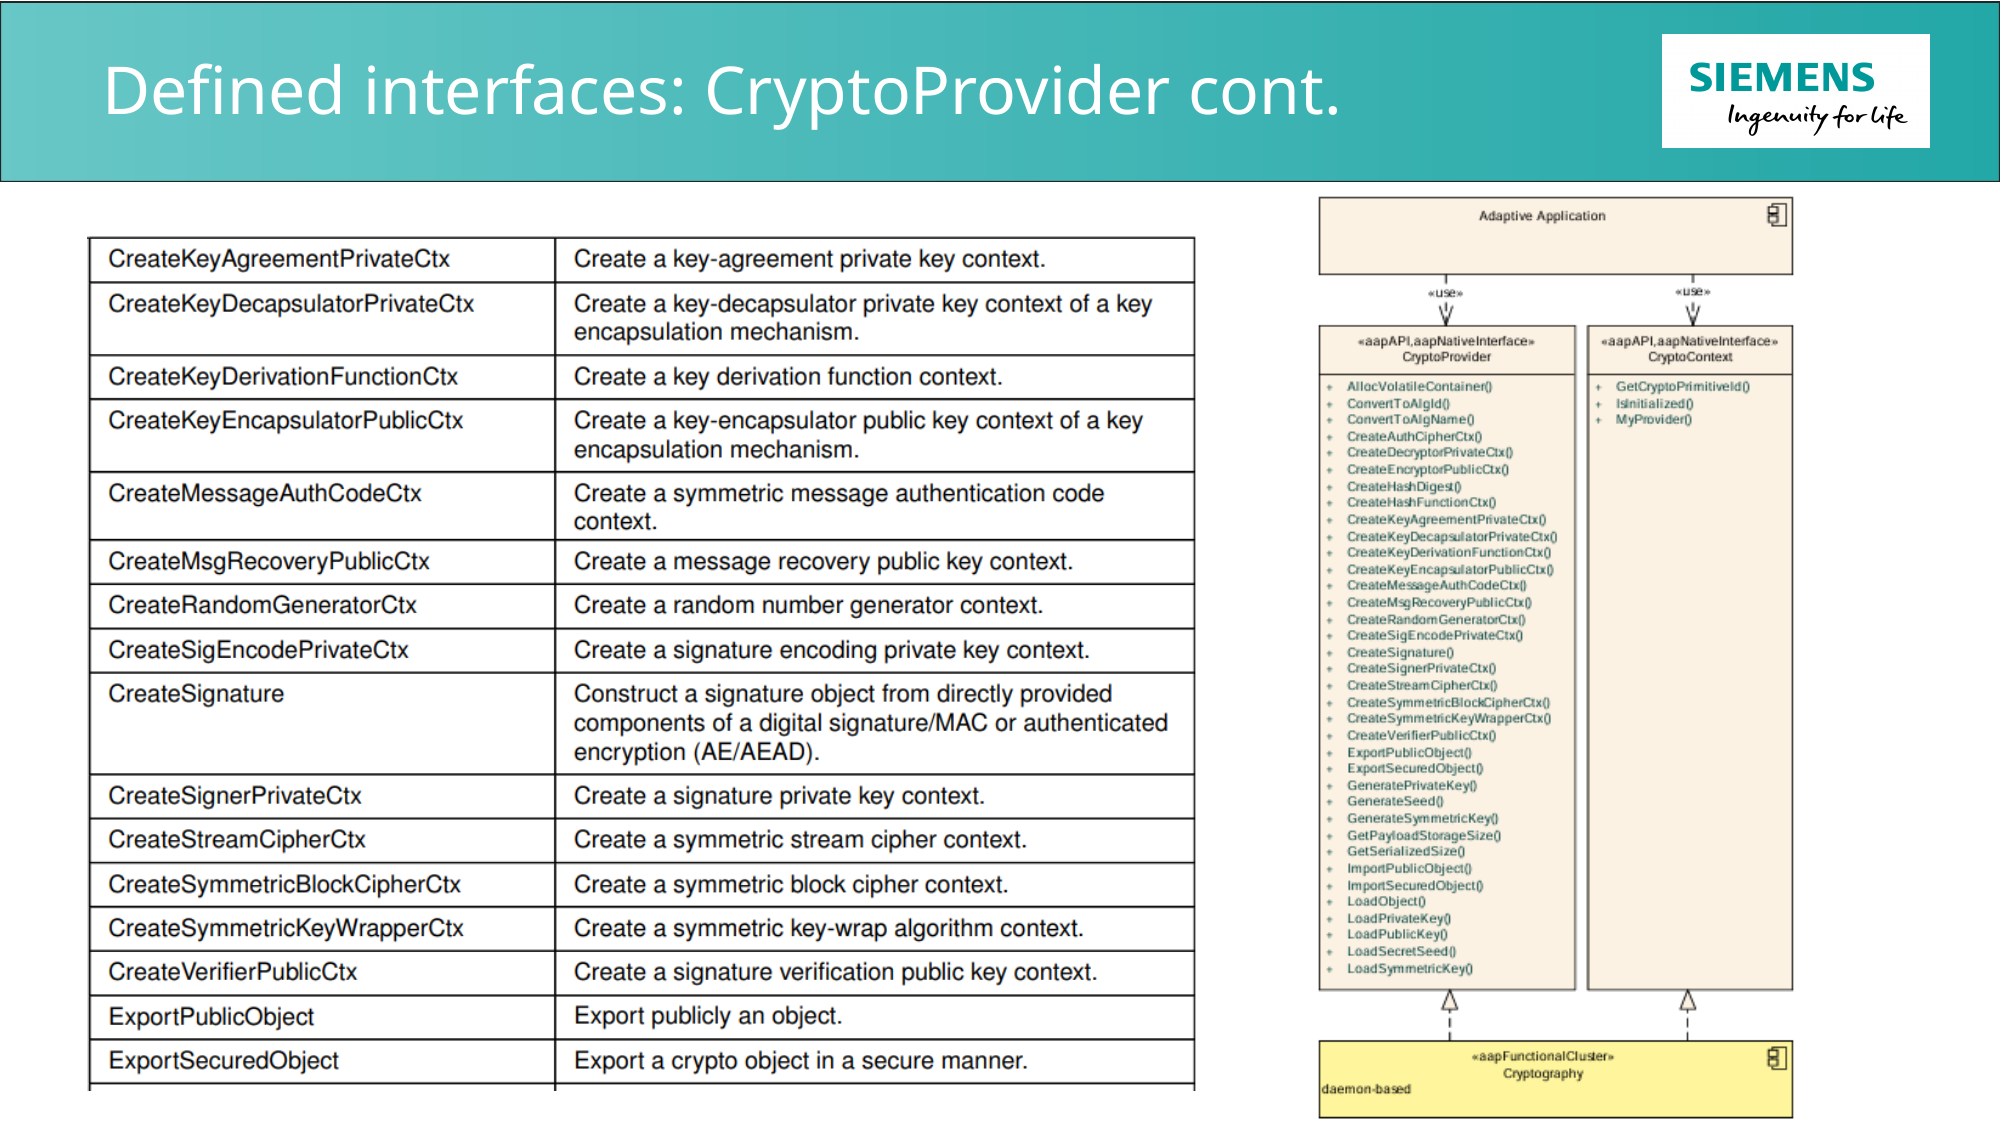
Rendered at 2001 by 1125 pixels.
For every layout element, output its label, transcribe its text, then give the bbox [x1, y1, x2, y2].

picture [1662, 34, 1930, 148]
title Defined interfaces: CryptoProvider cont. [87, 49, 1563, 138]
picture [87, 227, 1203, 1091]
picture [1247, 191, 1936, 1125]
